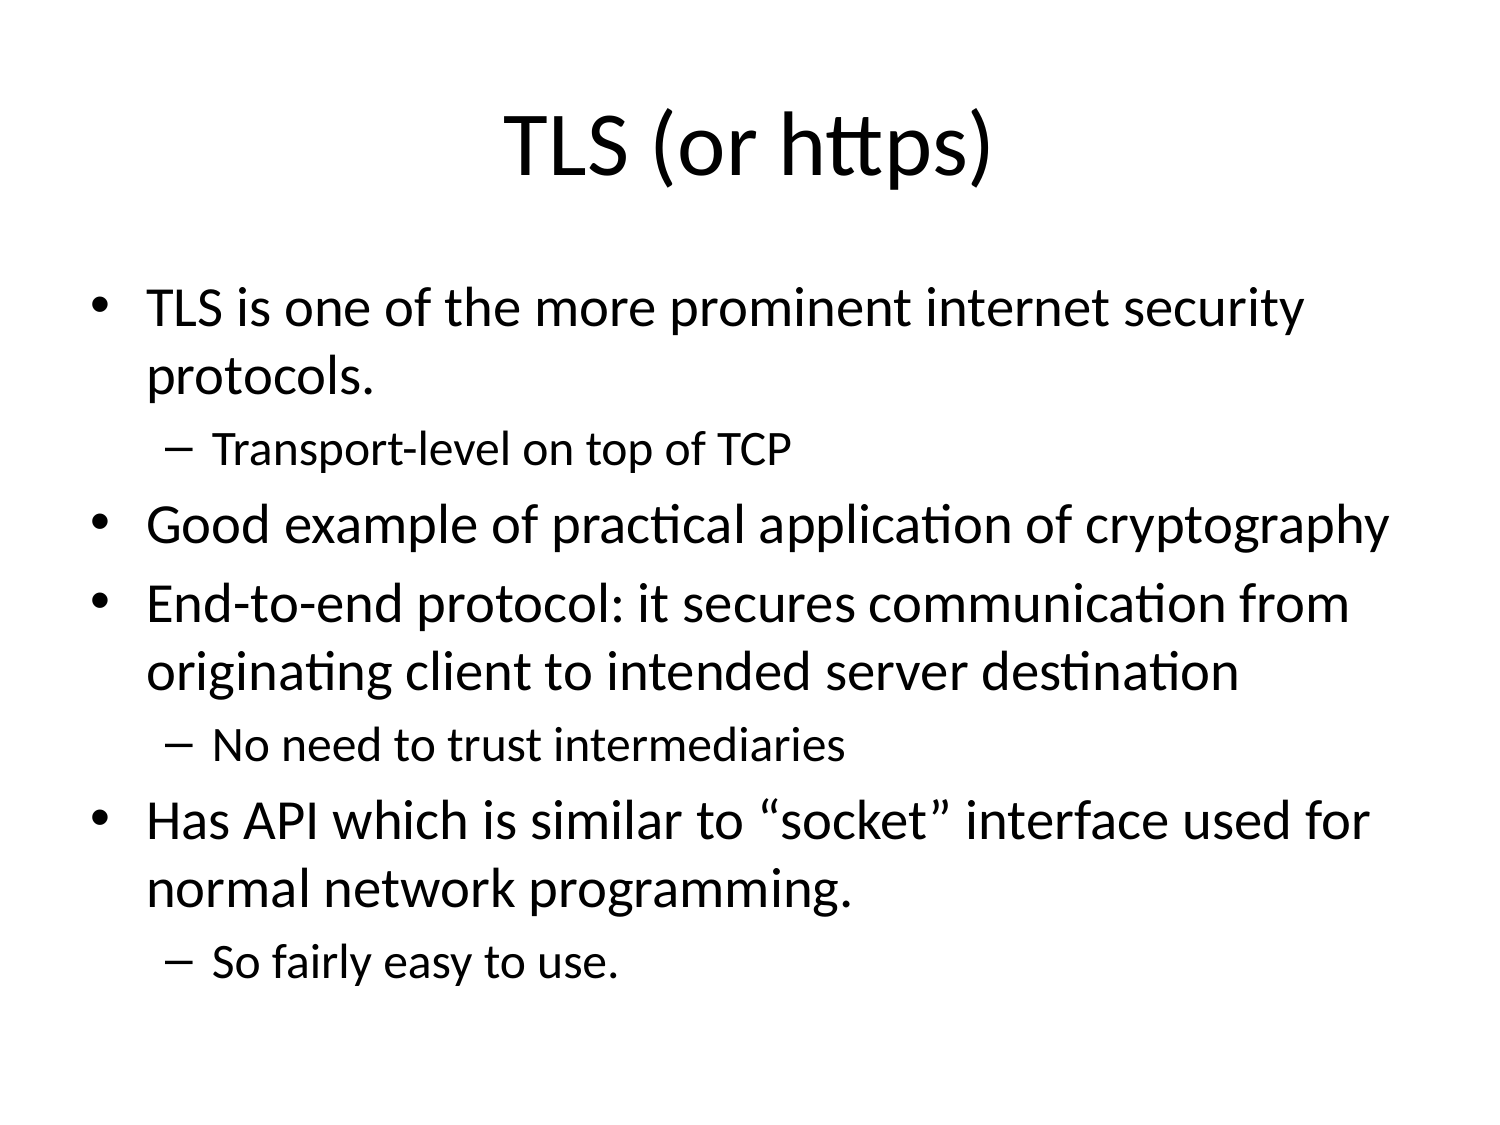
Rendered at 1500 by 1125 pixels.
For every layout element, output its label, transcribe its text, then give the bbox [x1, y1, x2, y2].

list TLS is one of the more prominent internet security protocols. Transport-level on top of TCP Good example of practical application of cryptography End-to-end protocol: it secures communication from originating client to intended server destination No need to trust intermediaries Has API which is similar to “socket” interface used for normal network programming. So fairly easy to use. [75, 262, 1425, 1005]
title TLS (or https) [75, 45, 1425, 233]
